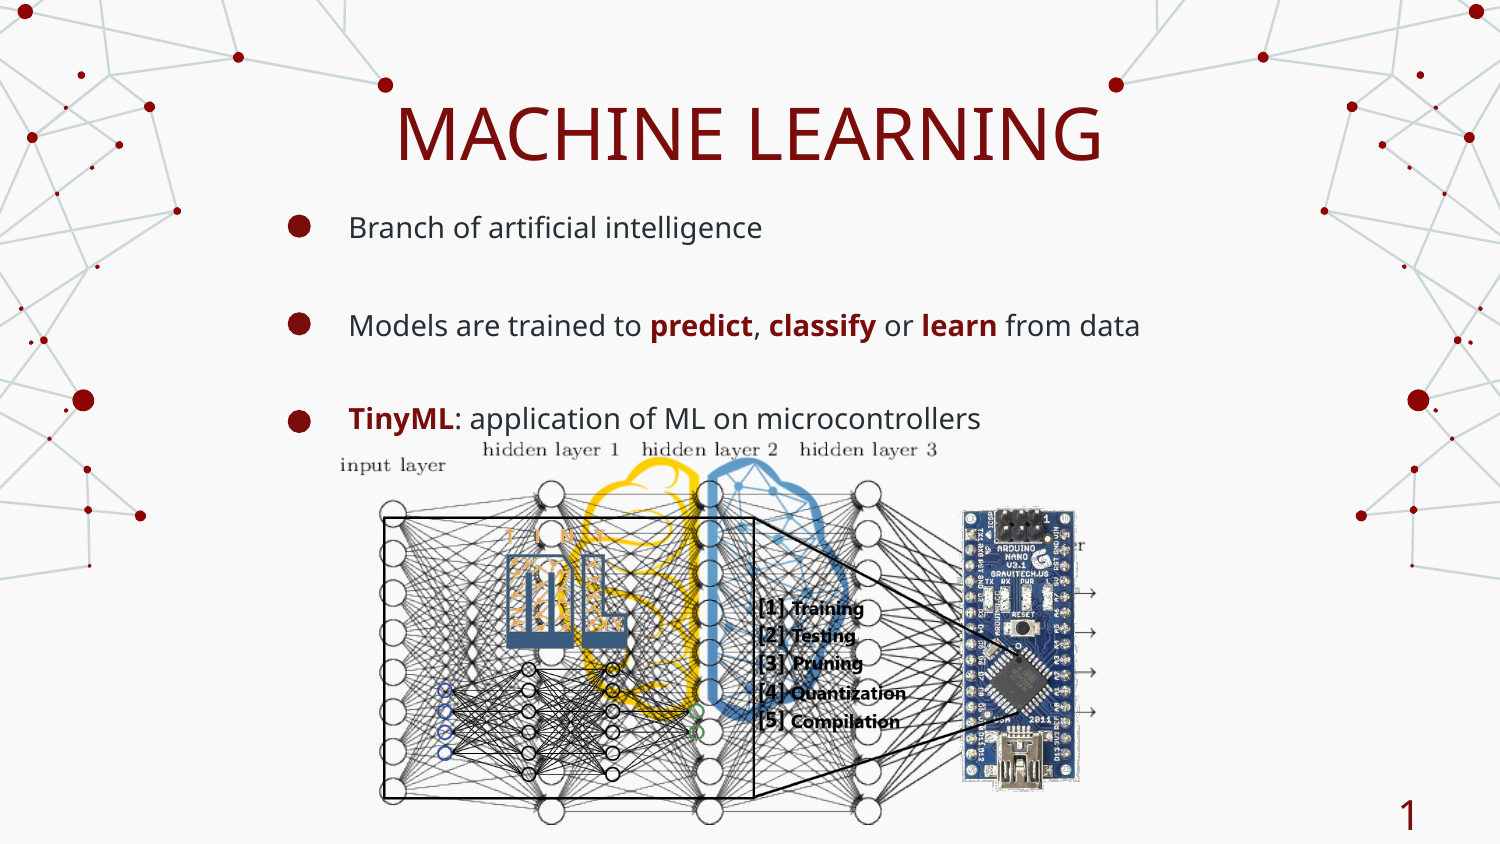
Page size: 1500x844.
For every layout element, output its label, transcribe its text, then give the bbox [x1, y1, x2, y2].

subtitle Branch of artificial intelligence [333, 193, 1327, 291]
text_box Models are trained to predict, classify or learn from data [333, 291, 1327, 385]
text_box [287, 409, 311, 433]
text_box [287, 312, 311, 336]
text_box [287, 214, 311, 238]
text_box TinyML: application of ML on microcontrollers [333, 385, 1327, 486]
title MACHINE LEARNING [118, 72, 1382, 167]
text_box 1 [1374, 774, 1445, 844]
picture [319, 387, 1115, 844]
